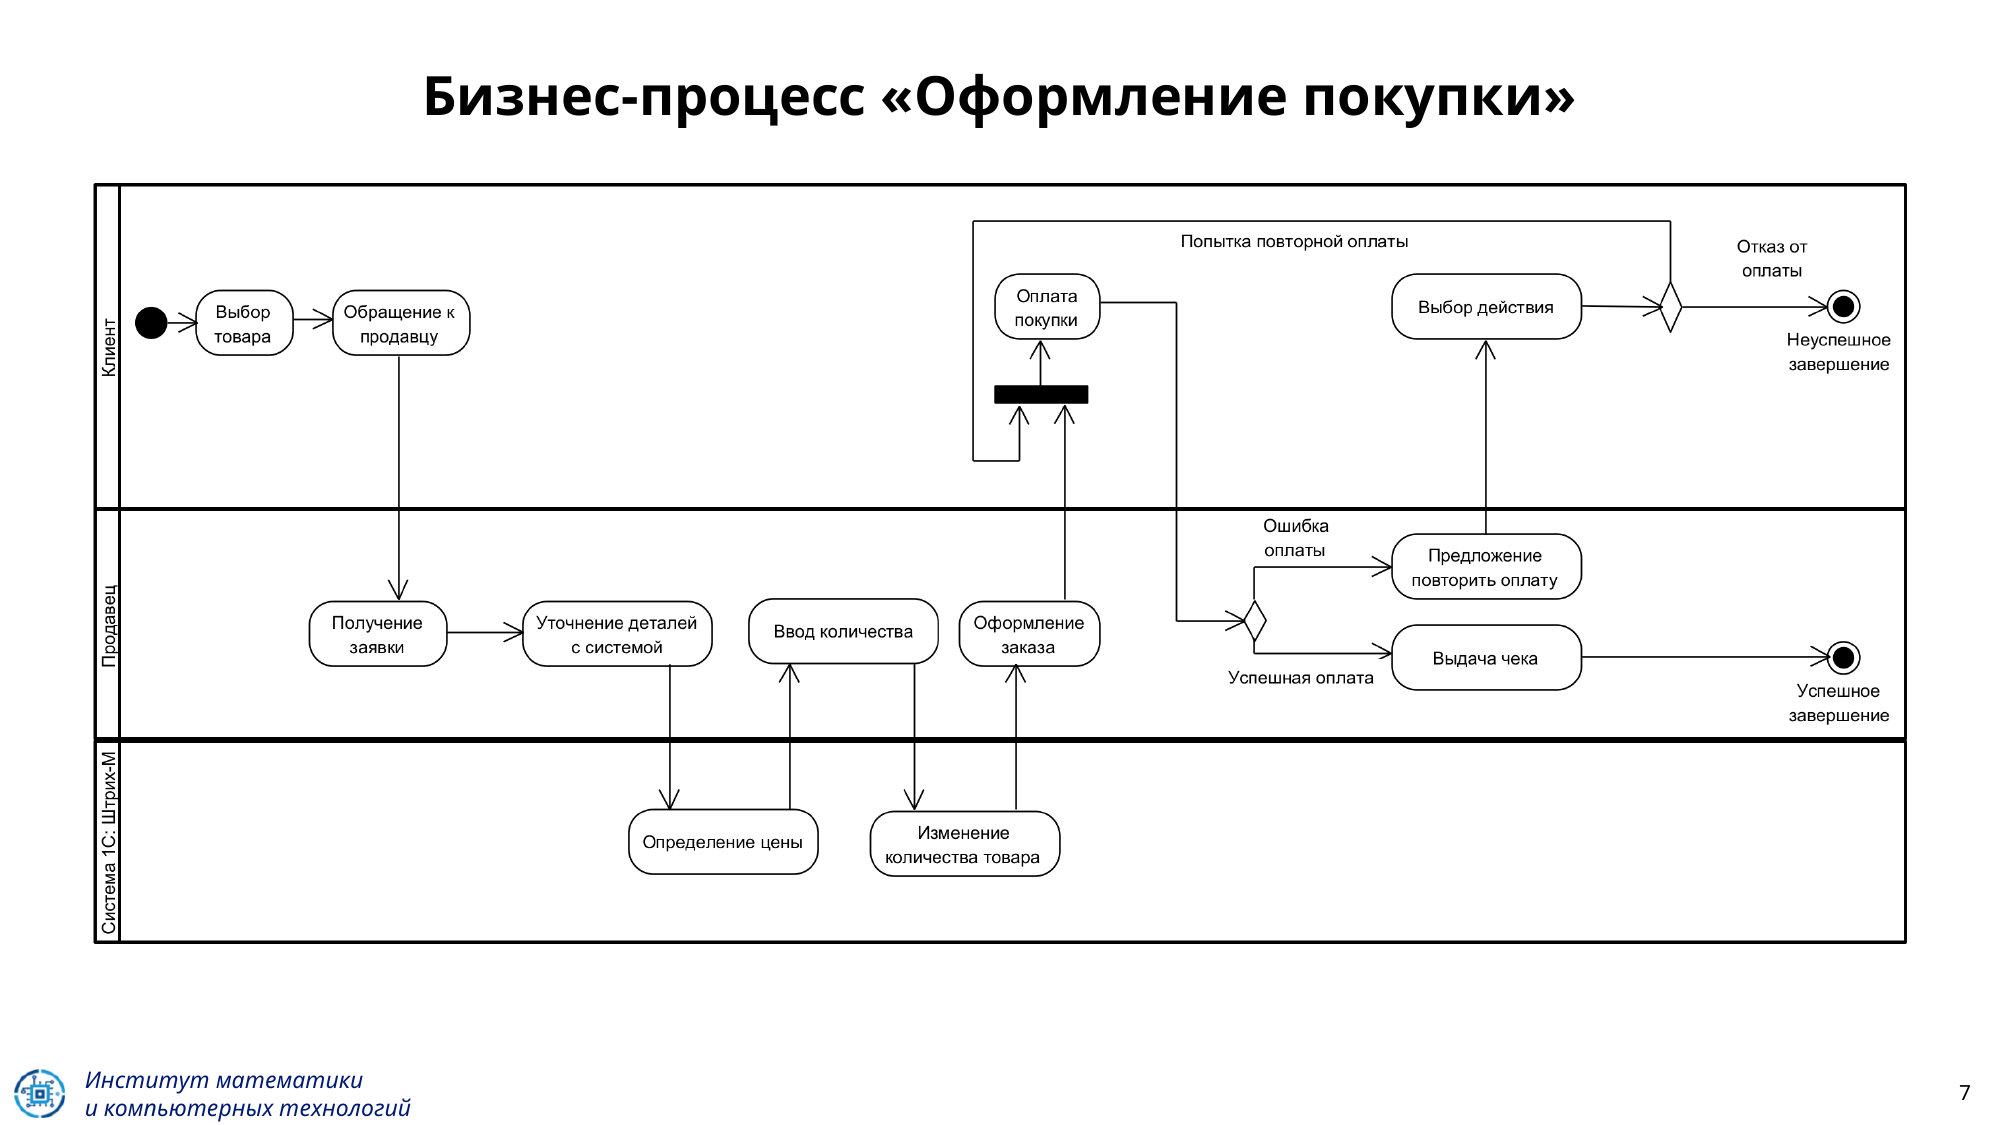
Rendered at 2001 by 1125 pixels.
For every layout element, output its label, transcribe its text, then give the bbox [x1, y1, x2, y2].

picture [88, 177, 1912, 948]
picture [14, 1069, 65, 1119]
text_box Бизнес-процесс «Оформление покупки» [0, 46, 2000, 141]
text_box Институт математики и компьютерных технологий [69, 1058, 1071, 1125]
text_box 7 [1947, 1063, 1998, 1125]
text_box [73, 148, 104, 299]
